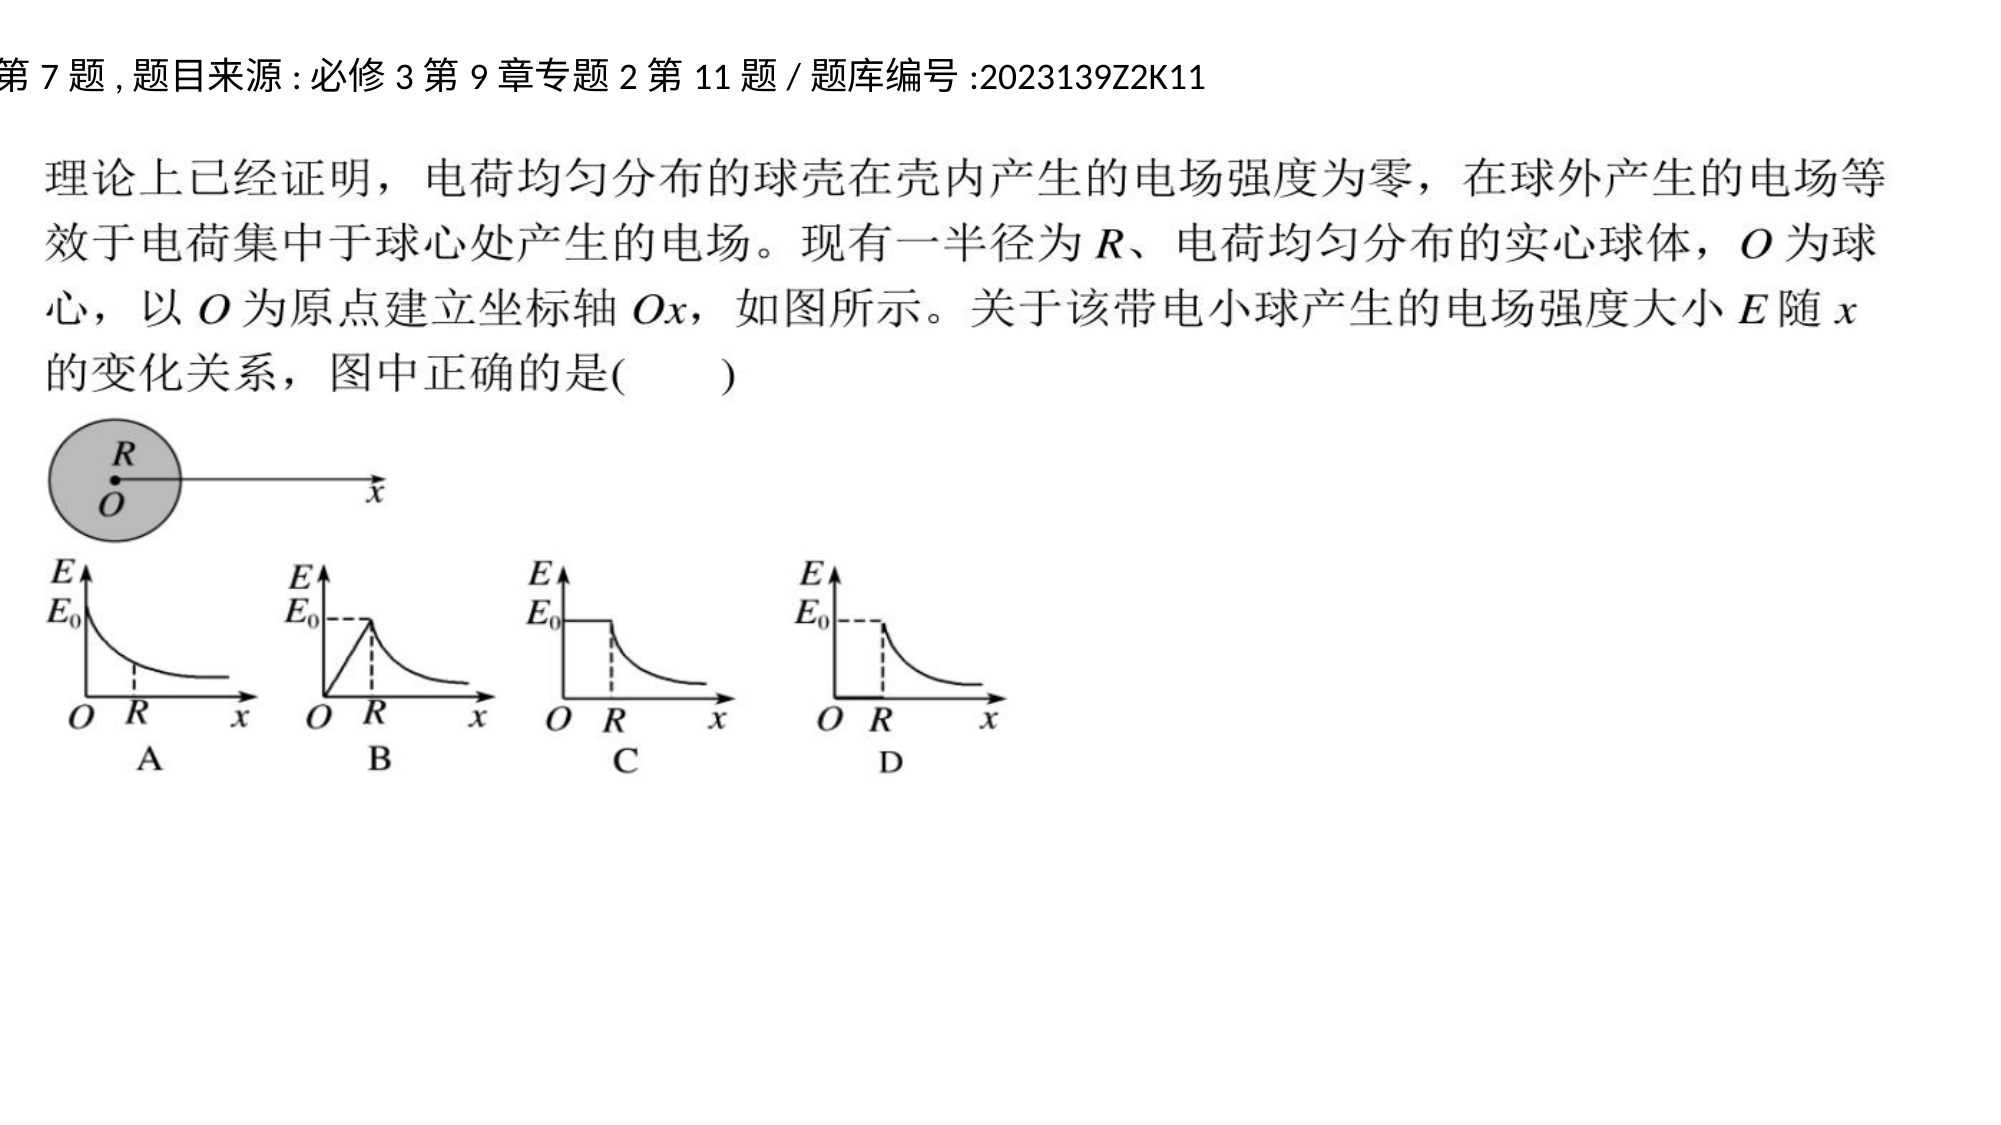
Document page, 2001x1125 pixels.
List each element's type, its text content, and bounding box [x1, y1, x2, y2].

picture [0, 149, 1949, 1125]
text_box 第7题,题目来源:必修3第9章专题2第11题/题库编号:2023139Z2K11 [0, 0, 1221, 105]
